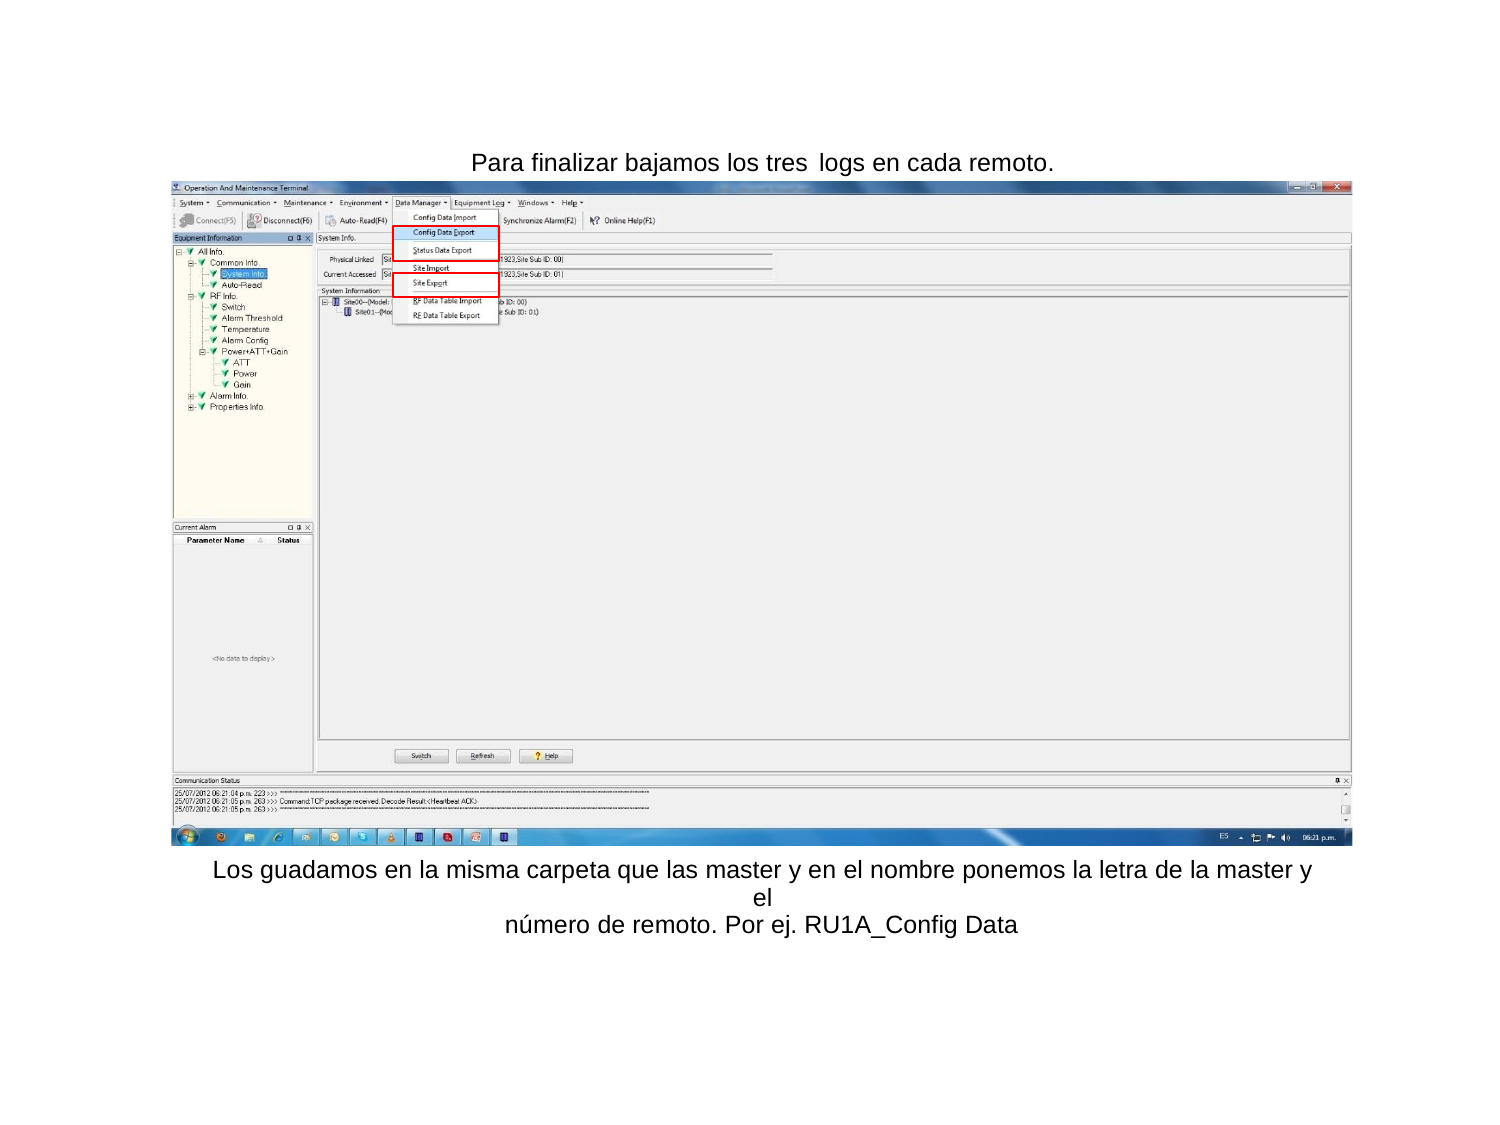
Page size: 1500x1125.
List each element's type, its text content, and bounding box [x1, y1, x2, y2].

text_box logs en cada remoto. [817, 148, 1059, 178]
text_box Para finalizar bajamos los tres [468, 148, 812, 178]
text_box Los guadamos en la misma carpeta que las master y en el nombre ponemos la letra de la master y el número de remoto. Por ej. RU1A_Config Data [200, 855, 1326, 915]
text_box [171, 181, 1353, 846]
text_box [392, 225, 500, 261]
text_box [392, 273, 500, 297]
